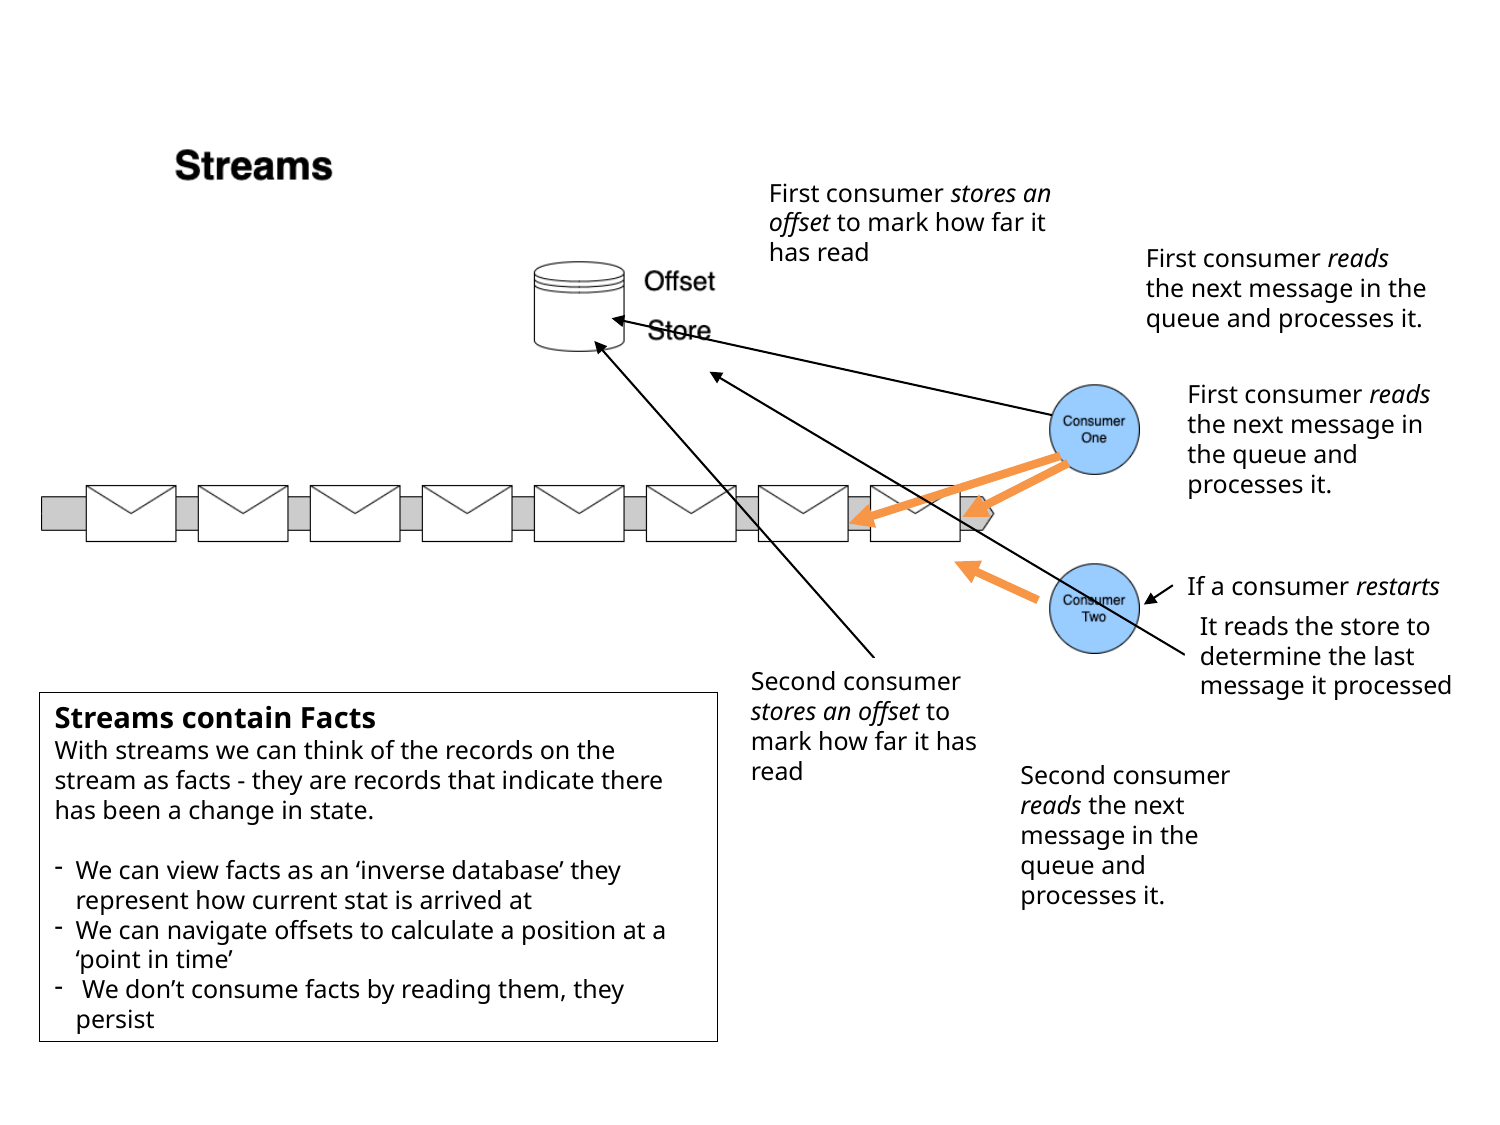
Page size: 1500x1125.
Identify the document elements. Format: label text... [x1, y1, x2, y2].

text_box First consumer reads the next message in the queue and processes it. [1145, 235, 1445, 340]
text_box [594, 340, 875, 659]
text_box First consumer reads the next message in the queue and processes it. [1186, 371, 1450, 507]
text_box If a consumer restarts [1190, 562, 1462, 602]
text_box Second consumer reads the next message in the queue and processes it. [1005, 751, 1283, 917]
text_box Streams contain Facts With streams we can think of the records on the stream as facts - they are records that indicate there has been a change in state. We can view facts as an ‘inverse database’ they represent how current stat is arrived at We can navigate offsets to calculate a position at a ‘point in time’ We don’t consume facts by reading them, they persist [39, 692, 718, 1042]
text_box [611, 318, 1053, 370]
text_box Second consumer stores an offset to mark how far it has read [736, 664, 1013, 793]
picture [40, 135, 1140, 655]
text_box It reads the store to determine the last message it processed [1184, 602, 1474, 708]
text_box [709, 371, 1186, 656]
